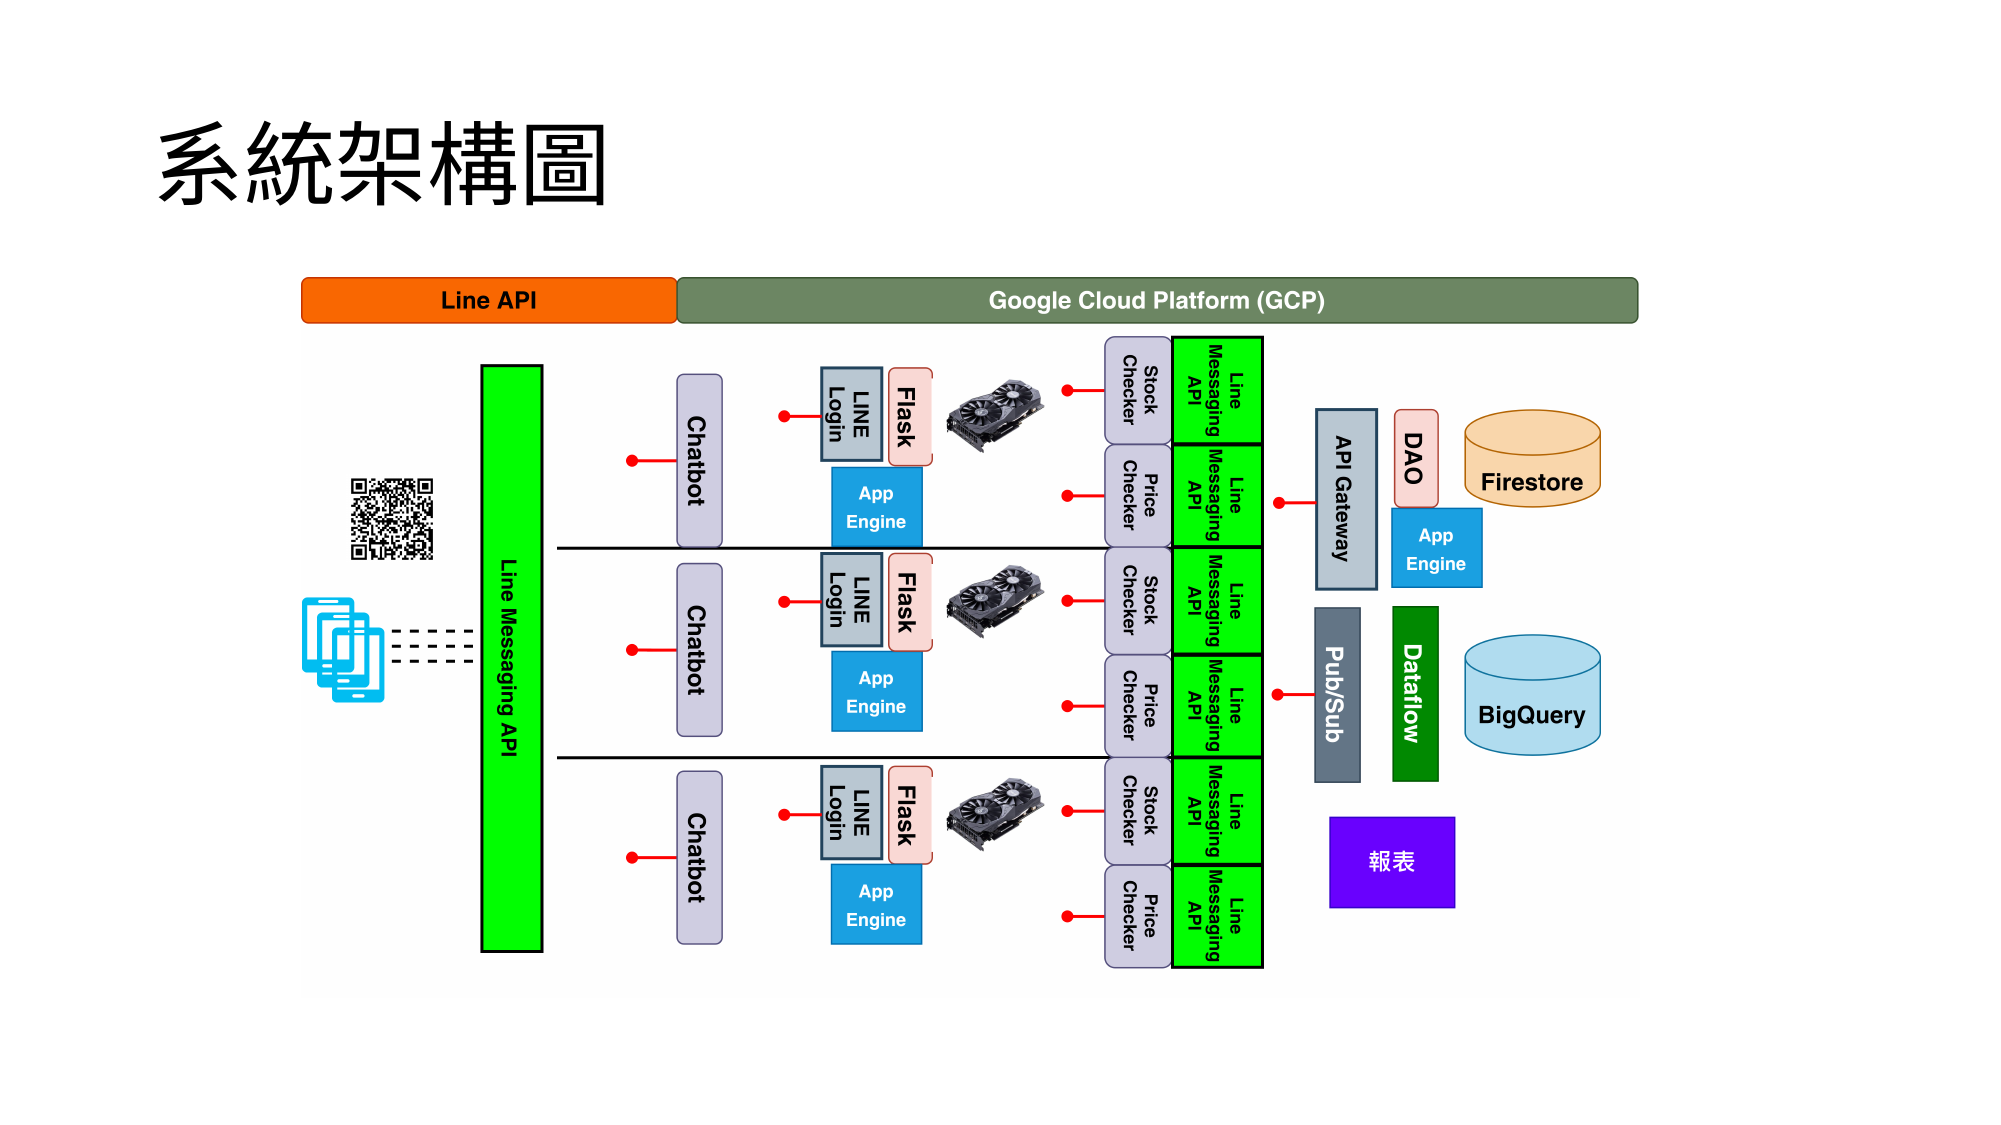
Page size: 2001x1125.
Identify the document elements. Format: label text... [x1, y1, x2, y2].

picture [338, 636, 379, 689]
title 系統架構圖 [137, 59, 1863, 278]
picture [308, 606, 349, 659]
picture [323, 621, 349, 659]
picture [338, 636, 364, 674]
picture [301, 277, 1640, 998]
picture [338, 636, 349, 659]
picture [355, 621, 364, 627]
